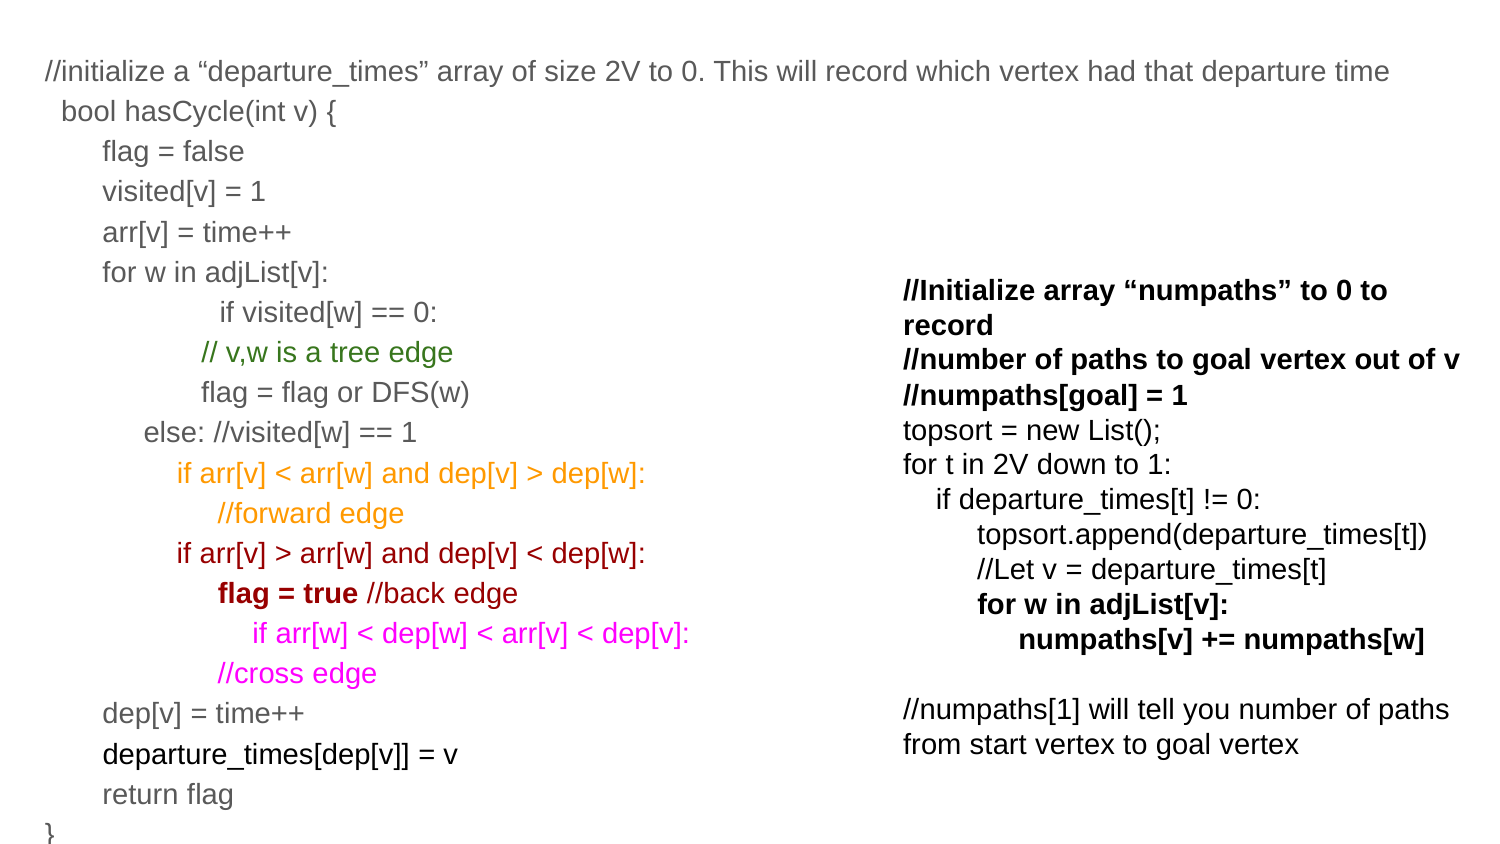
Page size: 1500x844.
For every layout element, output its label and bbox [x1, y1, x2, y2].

text_box [888, 255, 1500, 755]
list [29, 32, 1428, 844]
